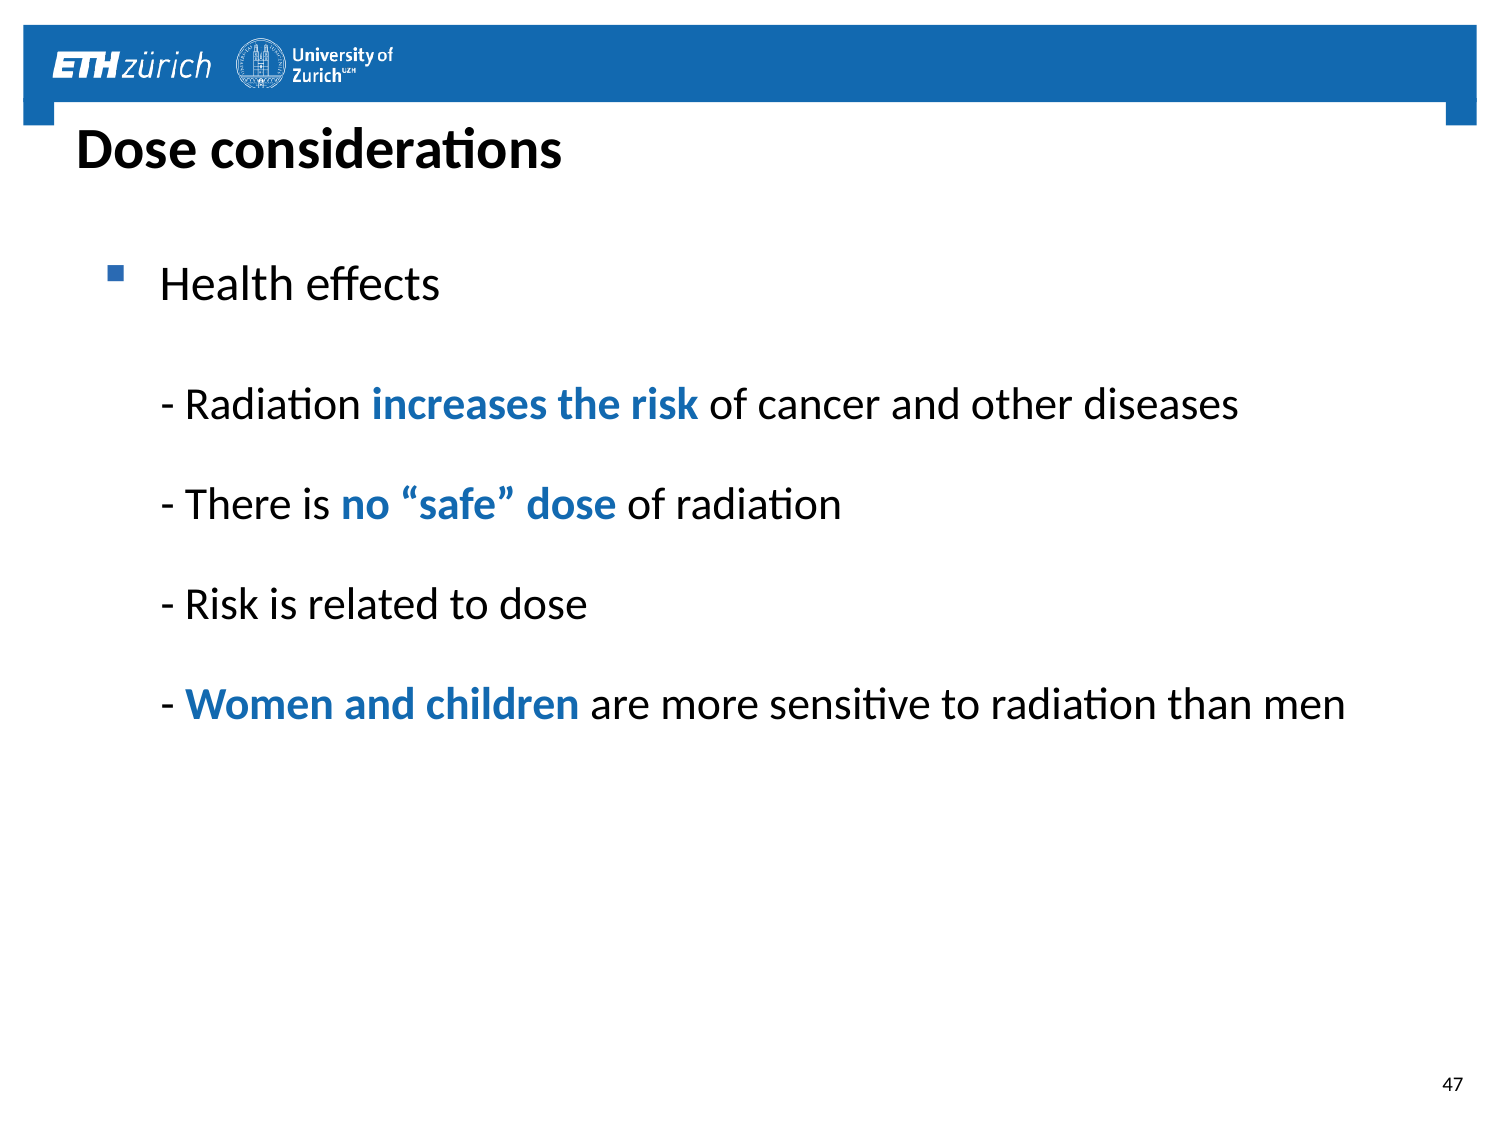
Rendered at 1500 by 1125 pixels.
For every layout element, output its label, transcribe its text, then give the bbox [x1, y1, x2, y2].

text_box Health effects [88, 219, 1341, 327]
slide_number 47 [1413, 1052, 1479, 1113]
text_box - Radiation increases the risk of cancer and other diseases - There is no “safe” dose of radiation - Risk is related to dose - Women and children are more sensitive to radiation than men [135, 337, 1424, 870]
title Dose considerations [53, 101, 1447, 199]
